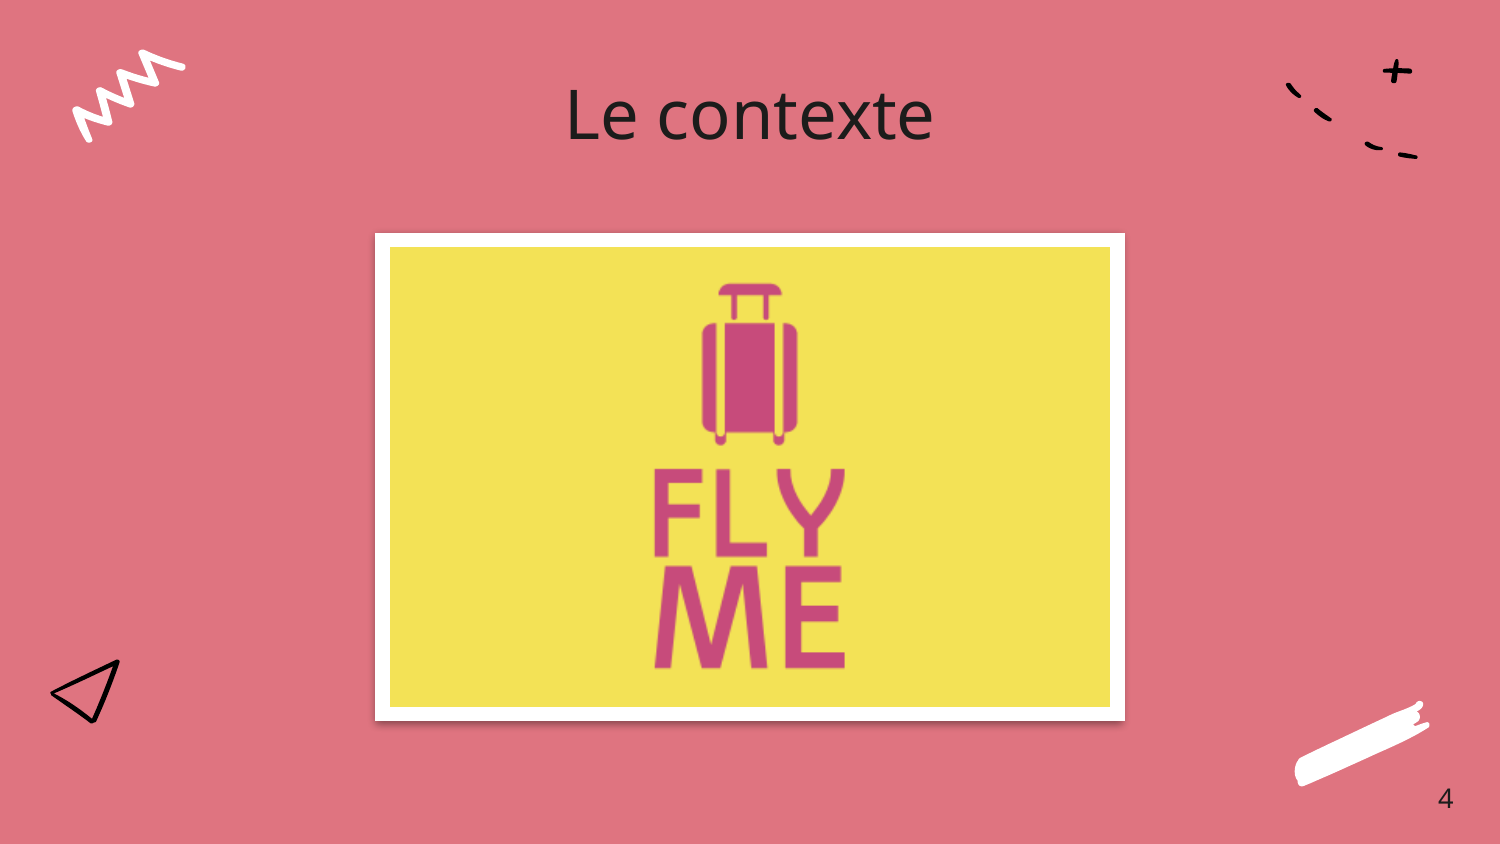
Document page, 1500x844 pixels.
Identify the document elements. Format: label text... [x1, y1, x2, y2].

slide_number 4 [1378, 766, 1469, 832]
picture [389, 246, 1111, 707]
title Le contexte [118, 55, 1382, 144]
